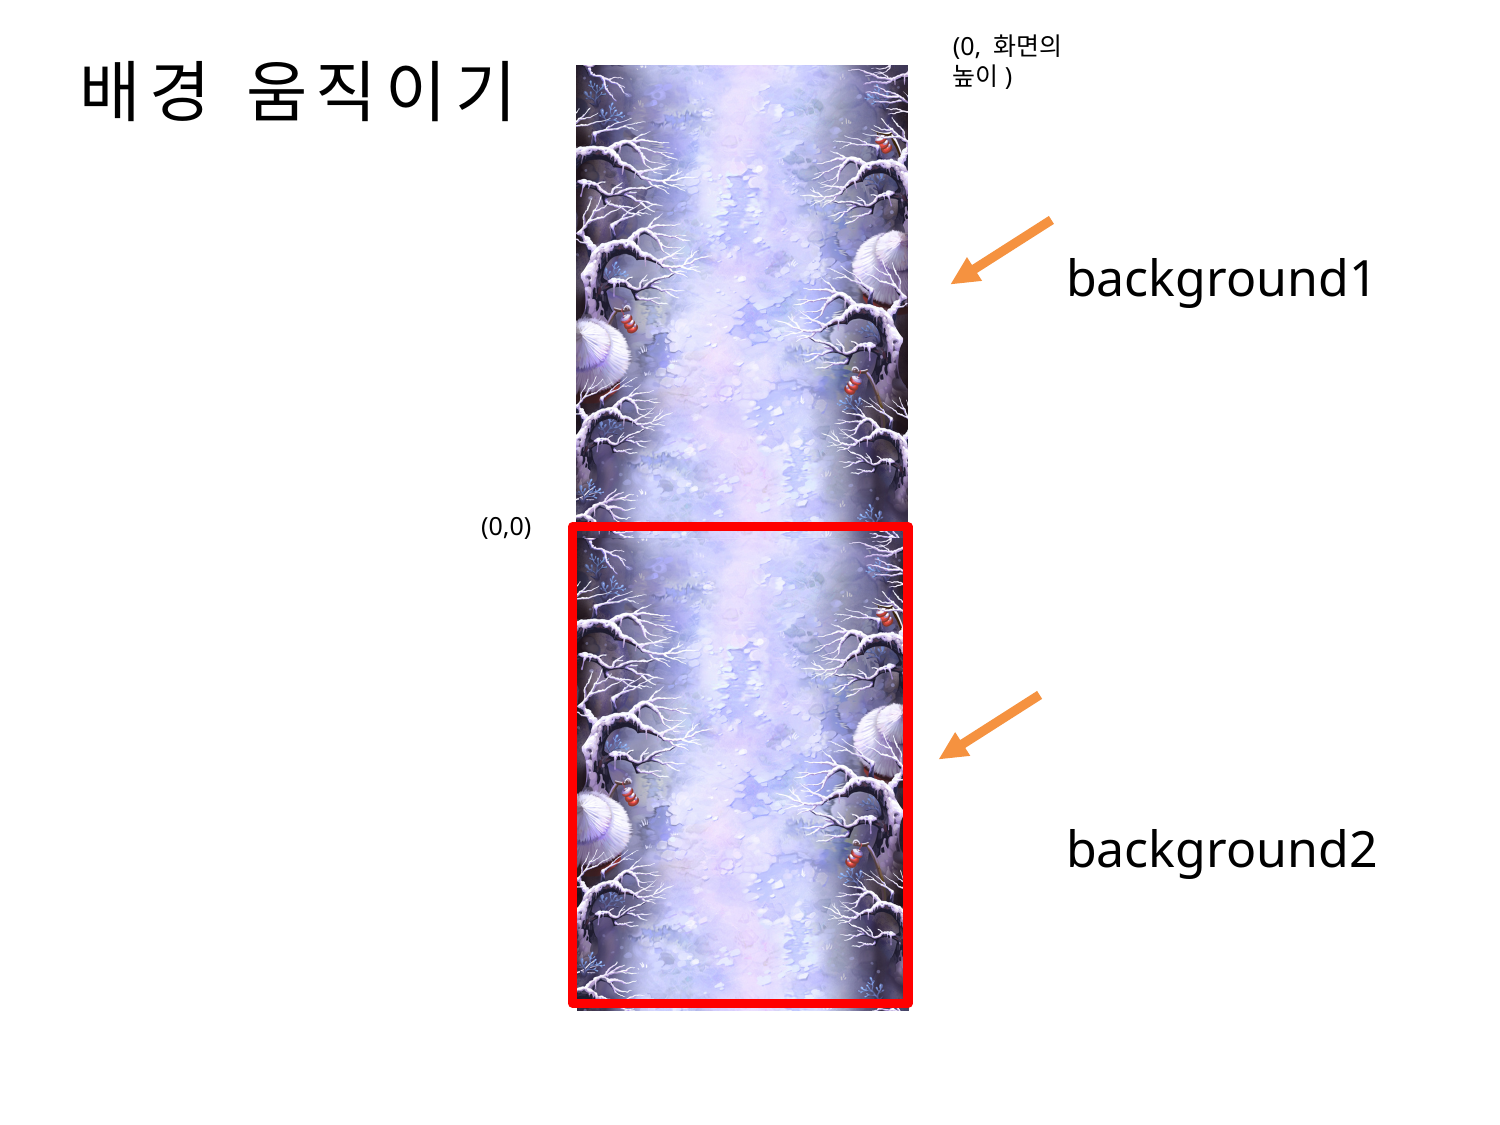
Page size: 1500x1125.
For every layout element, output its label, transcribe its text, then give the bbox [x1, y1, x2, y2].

text_box (0, 화면의 높이) [938, 23, 1128, 98]
text_box (0,0) [466, 502, 561, 548]
text_box background2 [1051, 810, 1500, 886]
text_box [938, 694, 1040, 760]
text_box 배경 움직이기 [64, 42, 1483, 138]
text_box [576, 65, 909, 1011]
text_box background1 [1051, 239, 1500, 314]
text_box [950, 219, 1052, 285]
